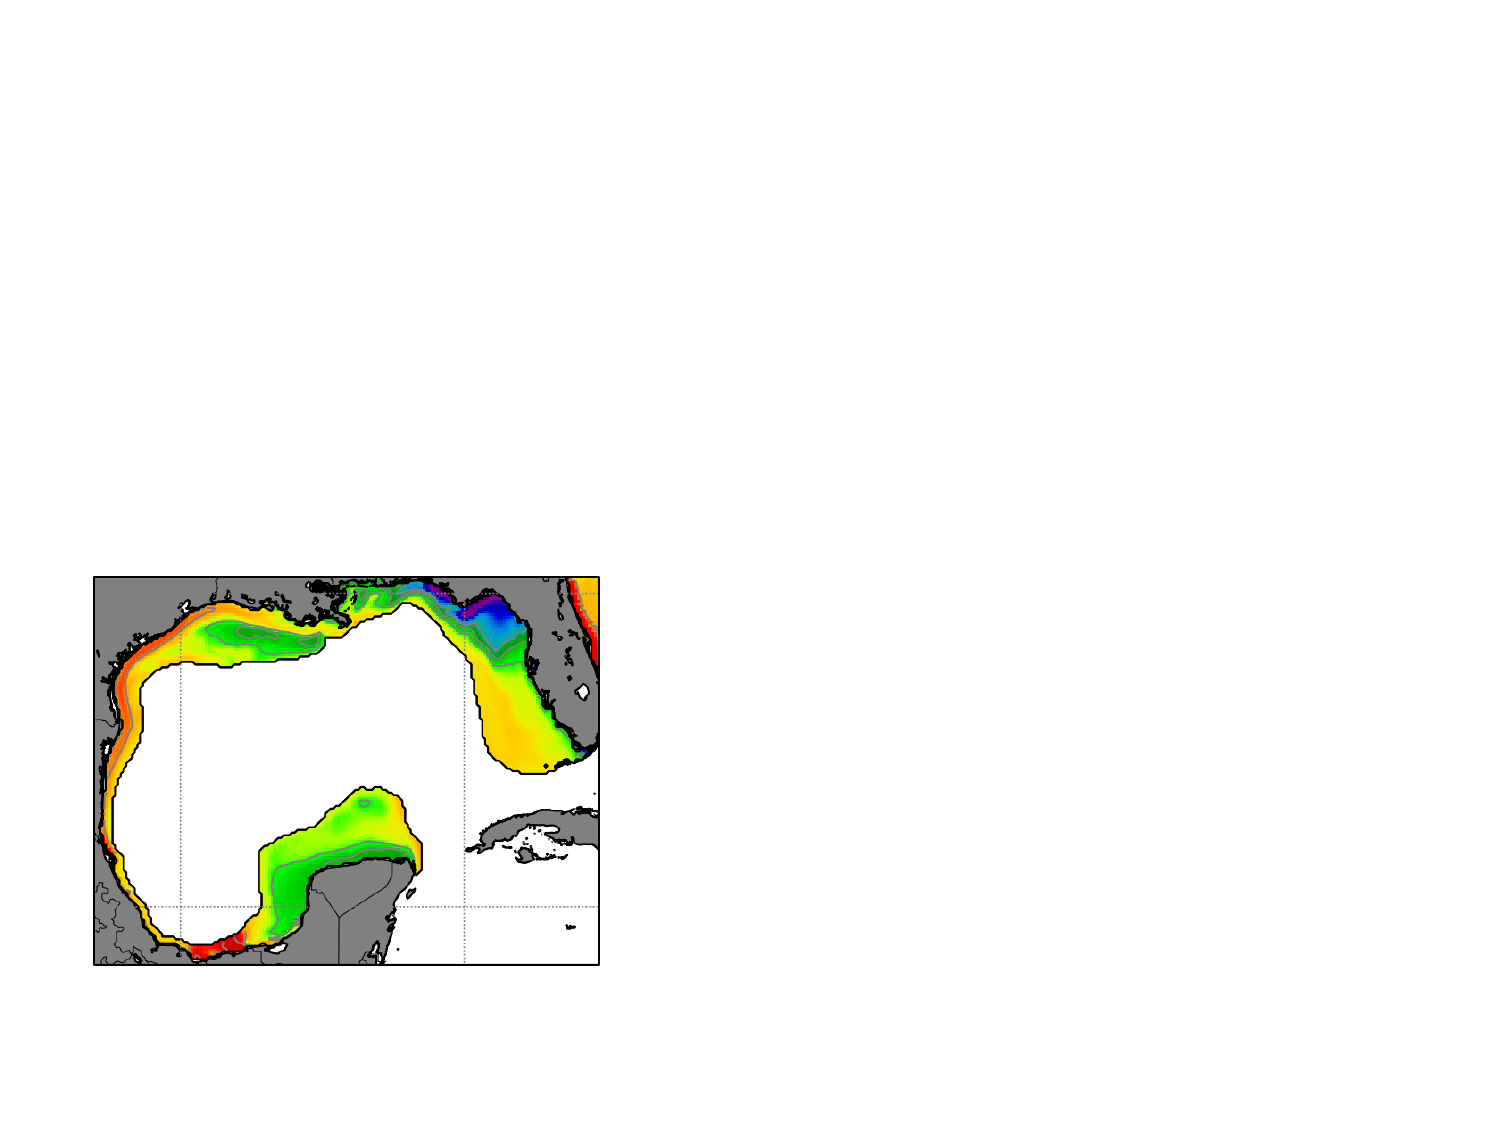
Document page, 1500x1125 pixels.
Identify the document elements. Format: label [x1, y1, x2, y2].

picture [94, 577, 599, 965]
